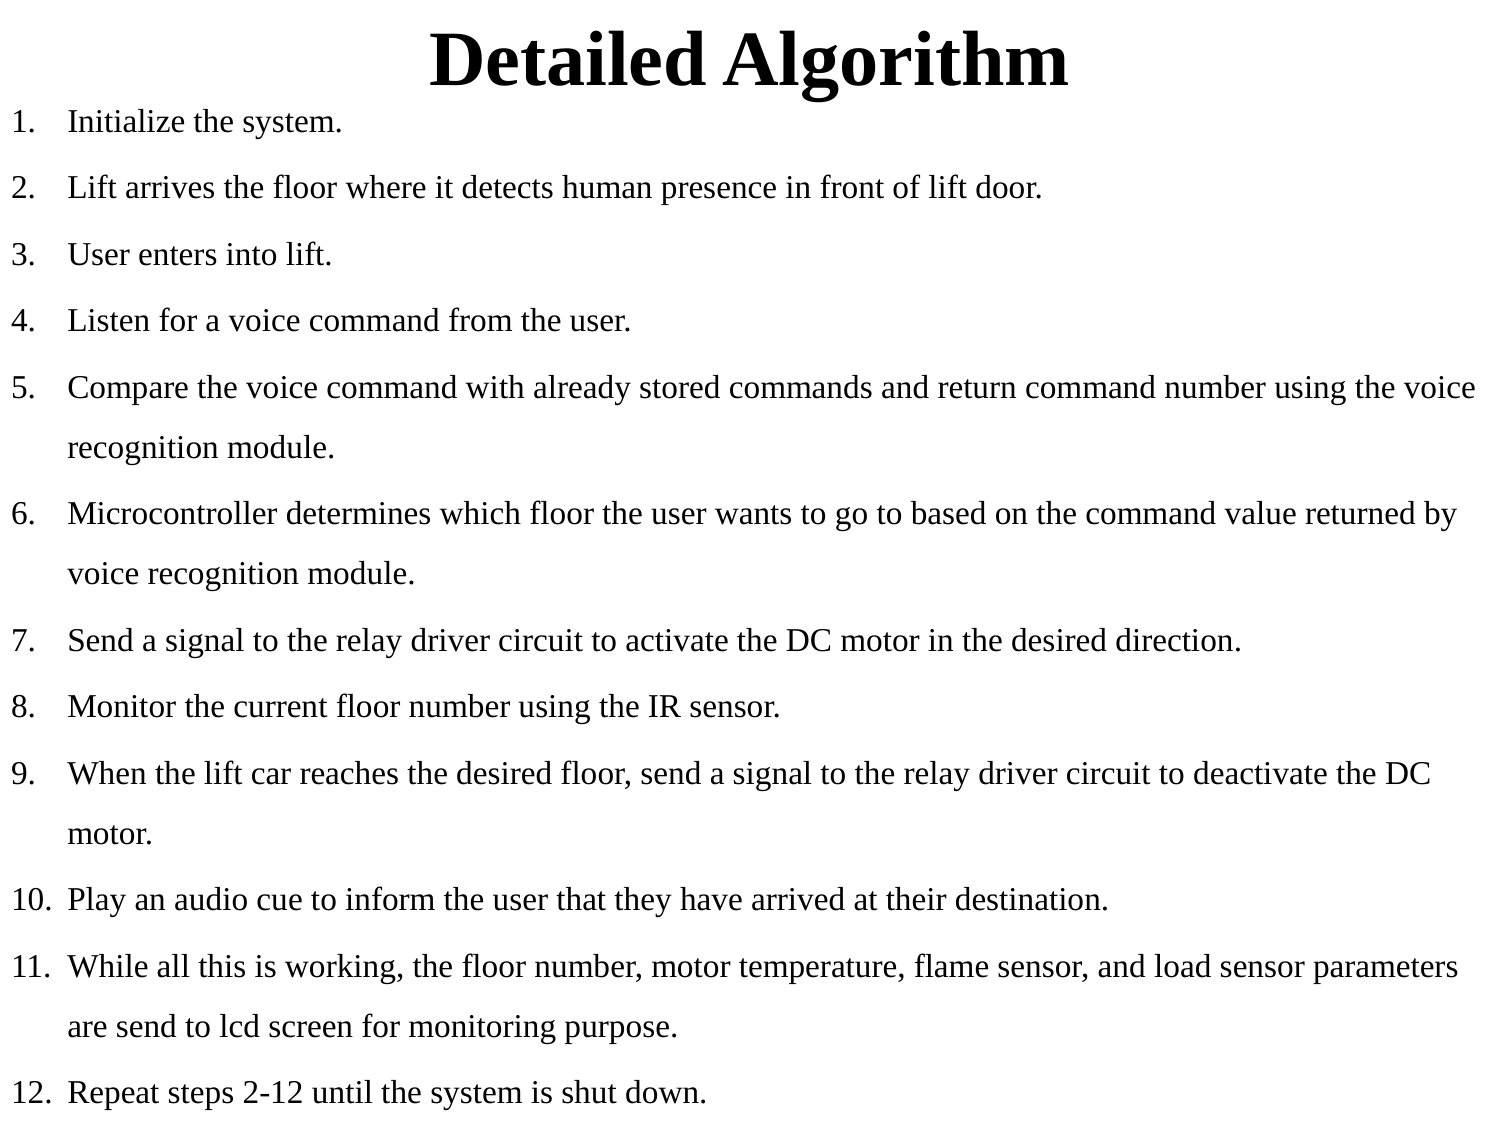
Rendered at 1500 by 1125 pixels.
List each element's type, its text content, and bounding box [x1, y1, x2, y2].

title Detailed Algorithm [0, 0, 1500, 109]
subtitle Initialize the system. Lift arrives the floor where it detects human presence in front of lift door. User enters into lift. Listen for a voice command from the user. Compare the voice command with already stored commands and return command number using the voice recognition module. Microcontroller determines which floor the user wants to go to based on the command value returned by voice recognition module. Send a signal to the relay driver circuit to activate the DC motor in the desired direction. Monitor the current floor number using the IR sensor. When the lift car reaches the desired floor, send a signal to the relay driver circuit to deactivate the DC motor. Play an audio cue to inform the user that they have arrived at their destination. While all this is working, the floor number, motor temperature, flame sensor, and load sensor parameters are send to lcd screen for monitoring purpose. Repeat steps 2-12 until the system is shut down. [0, 24, 1497, 955]
